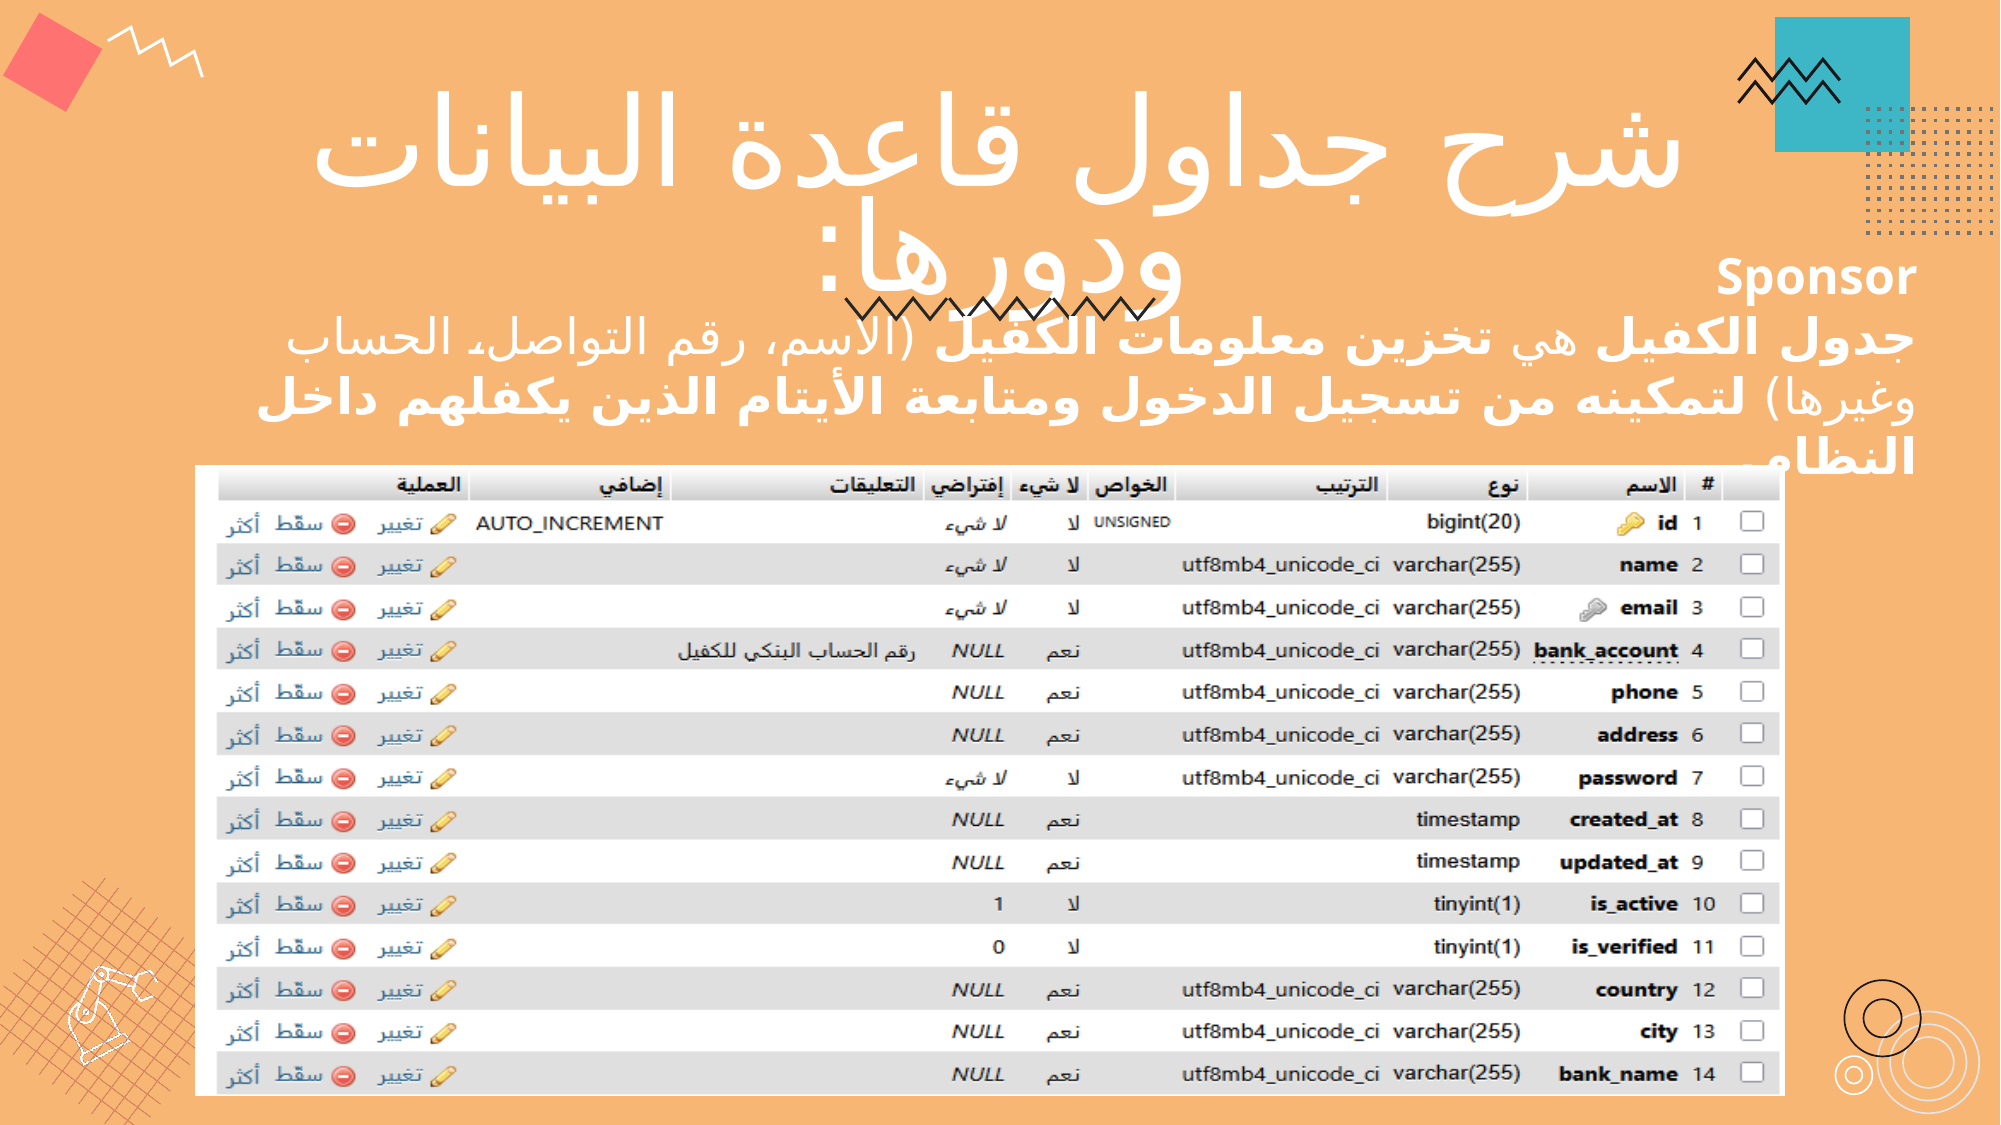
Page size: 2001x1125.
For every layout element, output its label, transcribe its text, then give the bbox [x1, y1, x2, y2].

text_box Sponsor جدول الكفيل هي تخزين معلومات الكفيل (الاسم، رقم التواصل، الحساب وغيرها) لتمكينه من تسجيل الدخول ومتابعة الأيتام الذين يكفلهم داخل النظام. [99, 243, 1948, 532]
picture [0, 465, 1785, 1125]
list شرح جداول قاعدة البيانات ودورها: [240, 95, 1760, 243]
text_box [844, 295, 1156, 322]
